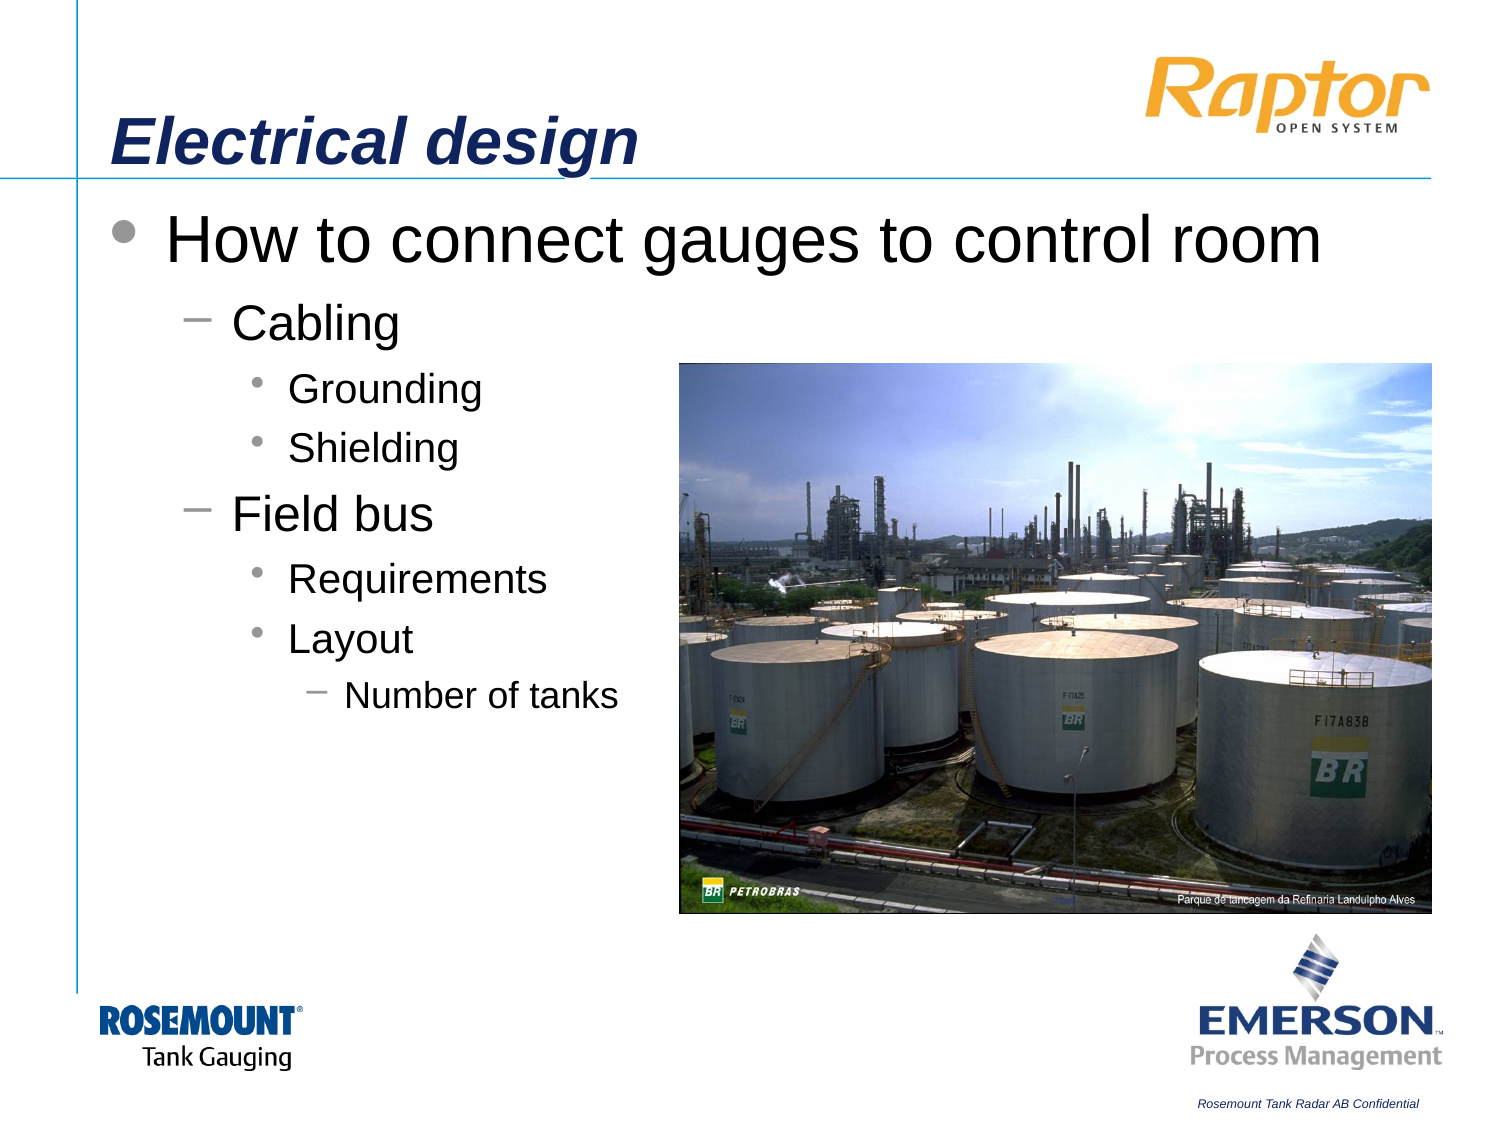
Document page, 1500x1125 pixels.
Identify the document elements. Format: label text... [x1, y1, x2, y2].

title Electrical design [95, 66, 1342, 186]
list How to connect gauges to control room Cabling Grounding Shielding Field bus Requirements Layout Number of tanks [93, 197, 1463, 944]
picture [100, 1005, 303, 1071]
picture [679, 363, 1433, 915]
picture [1173, 944, 1461, 1098]
picture [1139, 54, 1436, 135]
